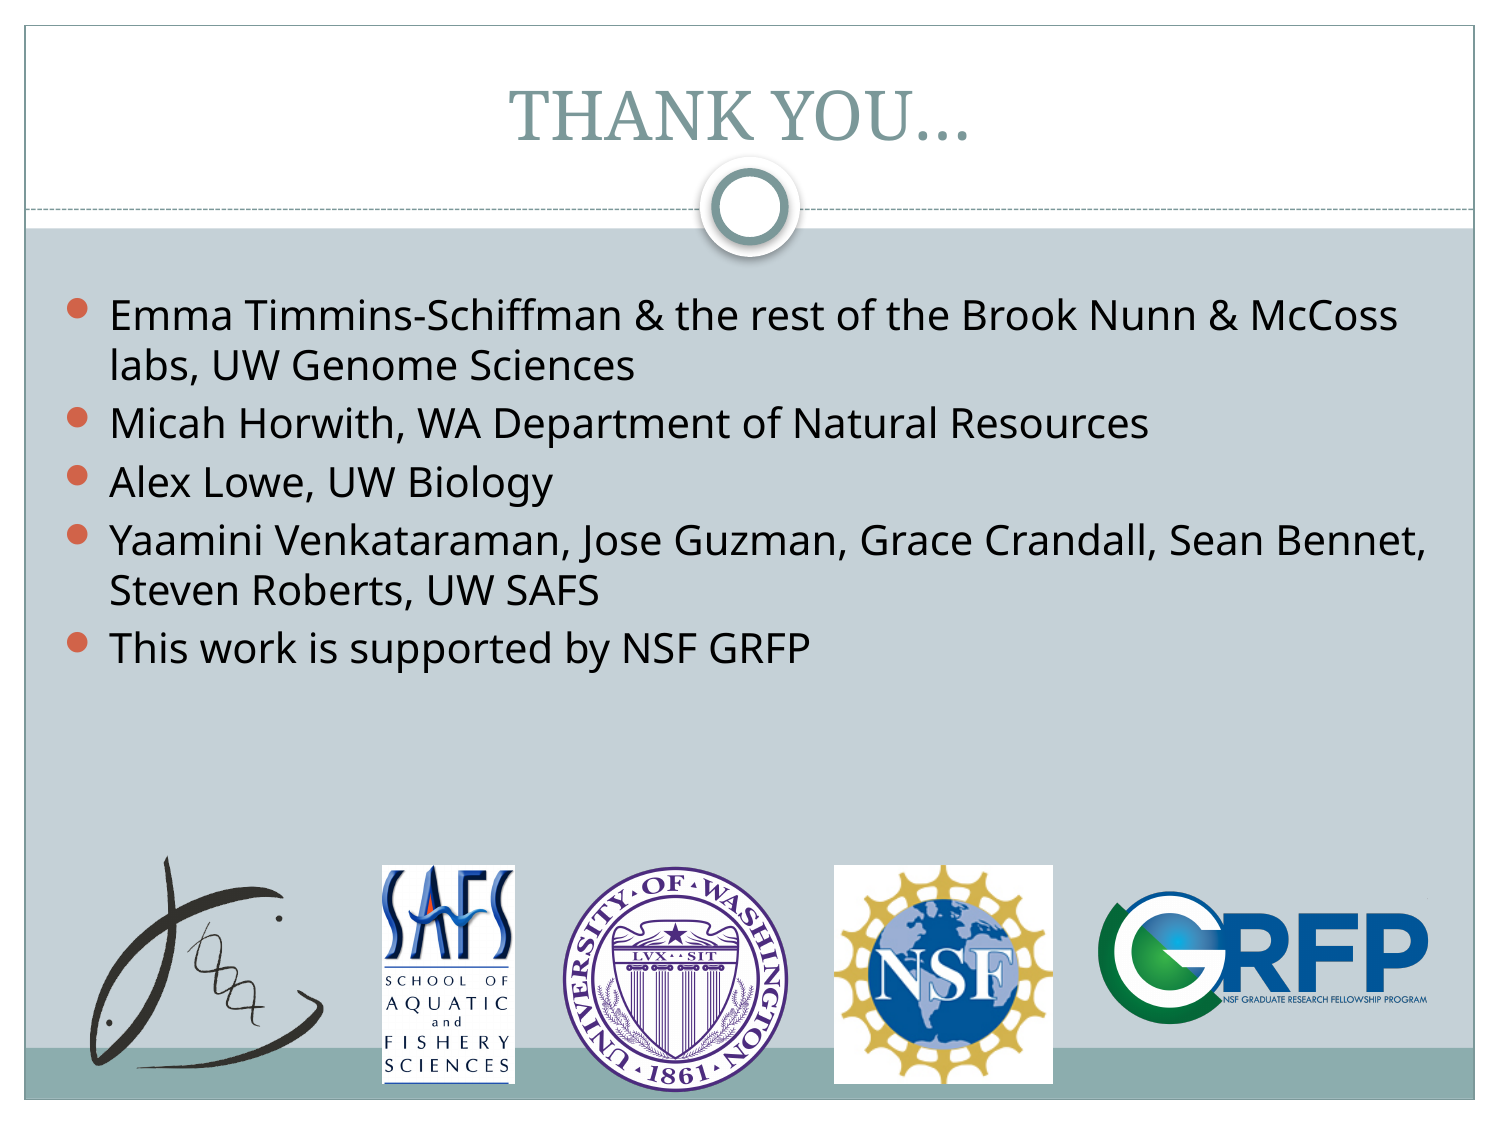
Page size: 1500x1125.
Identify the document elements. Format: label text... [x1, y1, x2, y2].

picture [833, 865, 1053, 1084]
title Thank you… [49, 37, 1450, 162]
picture [1094, 885, 1431, 1027]
picture [382, 865, 515, 1084]
picture [560, 865, 789, 1093]
list Emma Timmins-Schiffman & the rest of the Brook Nunn & McCoss labs, UW Genome Sciences Micah Horwith, WA Department of Natural Resources Alex Lowe, UW Biology Yaamini Venkataraman, Jose Guzman, Grace Crandall, Sean Bennet, Steven Roberts, UW SAFS This work is supported by NSF GRFP [49, 281, 1445, 803]
picture [75, 850, 341, 1084]
